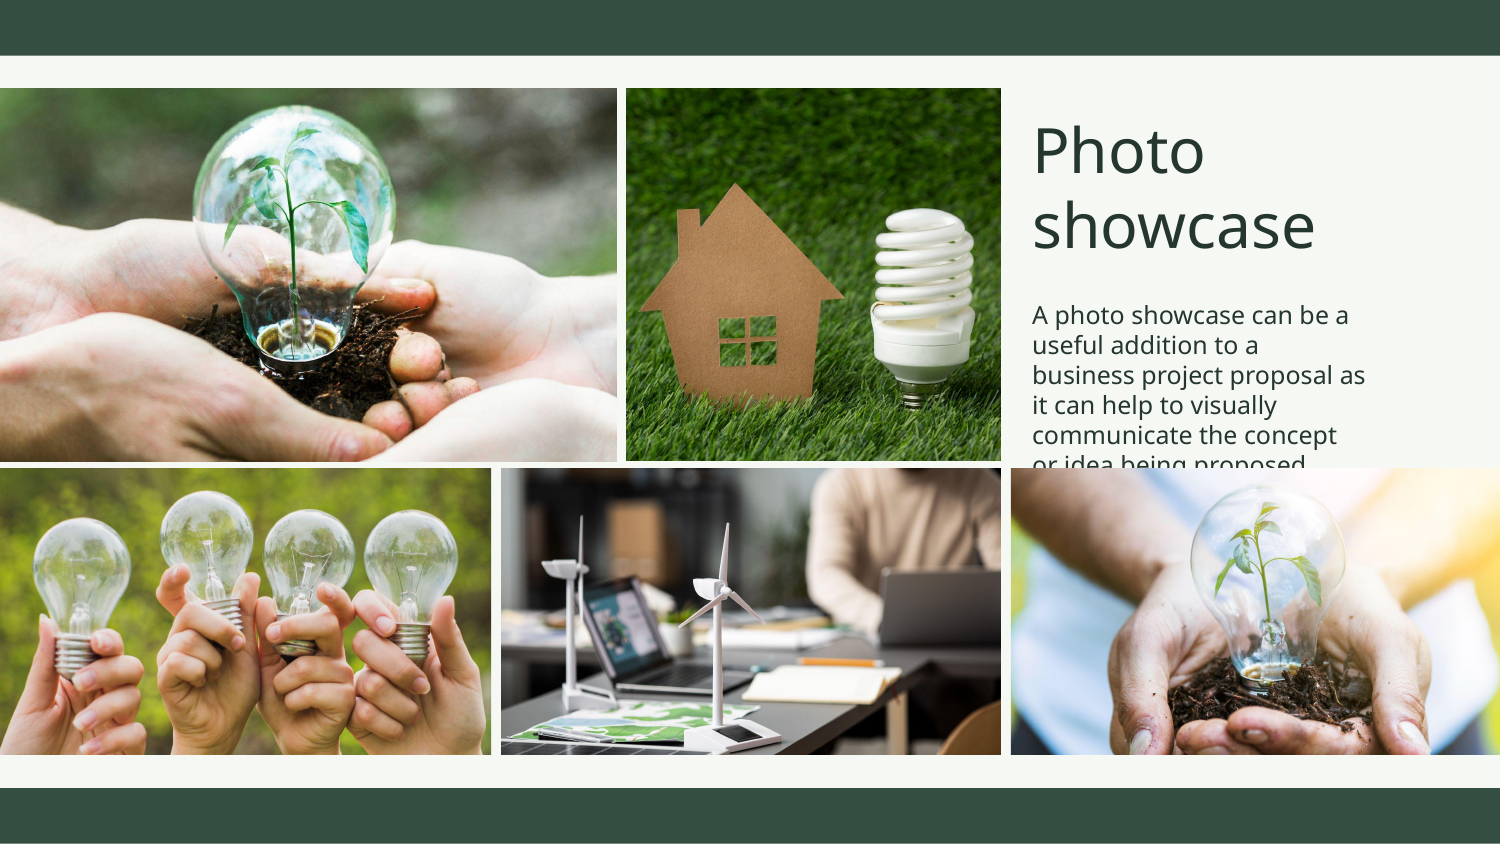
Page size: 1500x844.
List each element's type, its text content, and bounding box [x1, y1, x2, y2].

subtitle A photo showcase can be a useful addition to a business project proposal as it can help to visually communicate the concept or idea being proposed [1017, 284, 1383, 454]
picture [500, 468, 1002, 755]
title Photo showcase [1017, 96, 1383, 284]
picture [0, 88, 618, 462]
picture [1010, 468, 1500, 755]
picture [625, 88, 1002, 462]
picture [0, 468, 492, 755]
